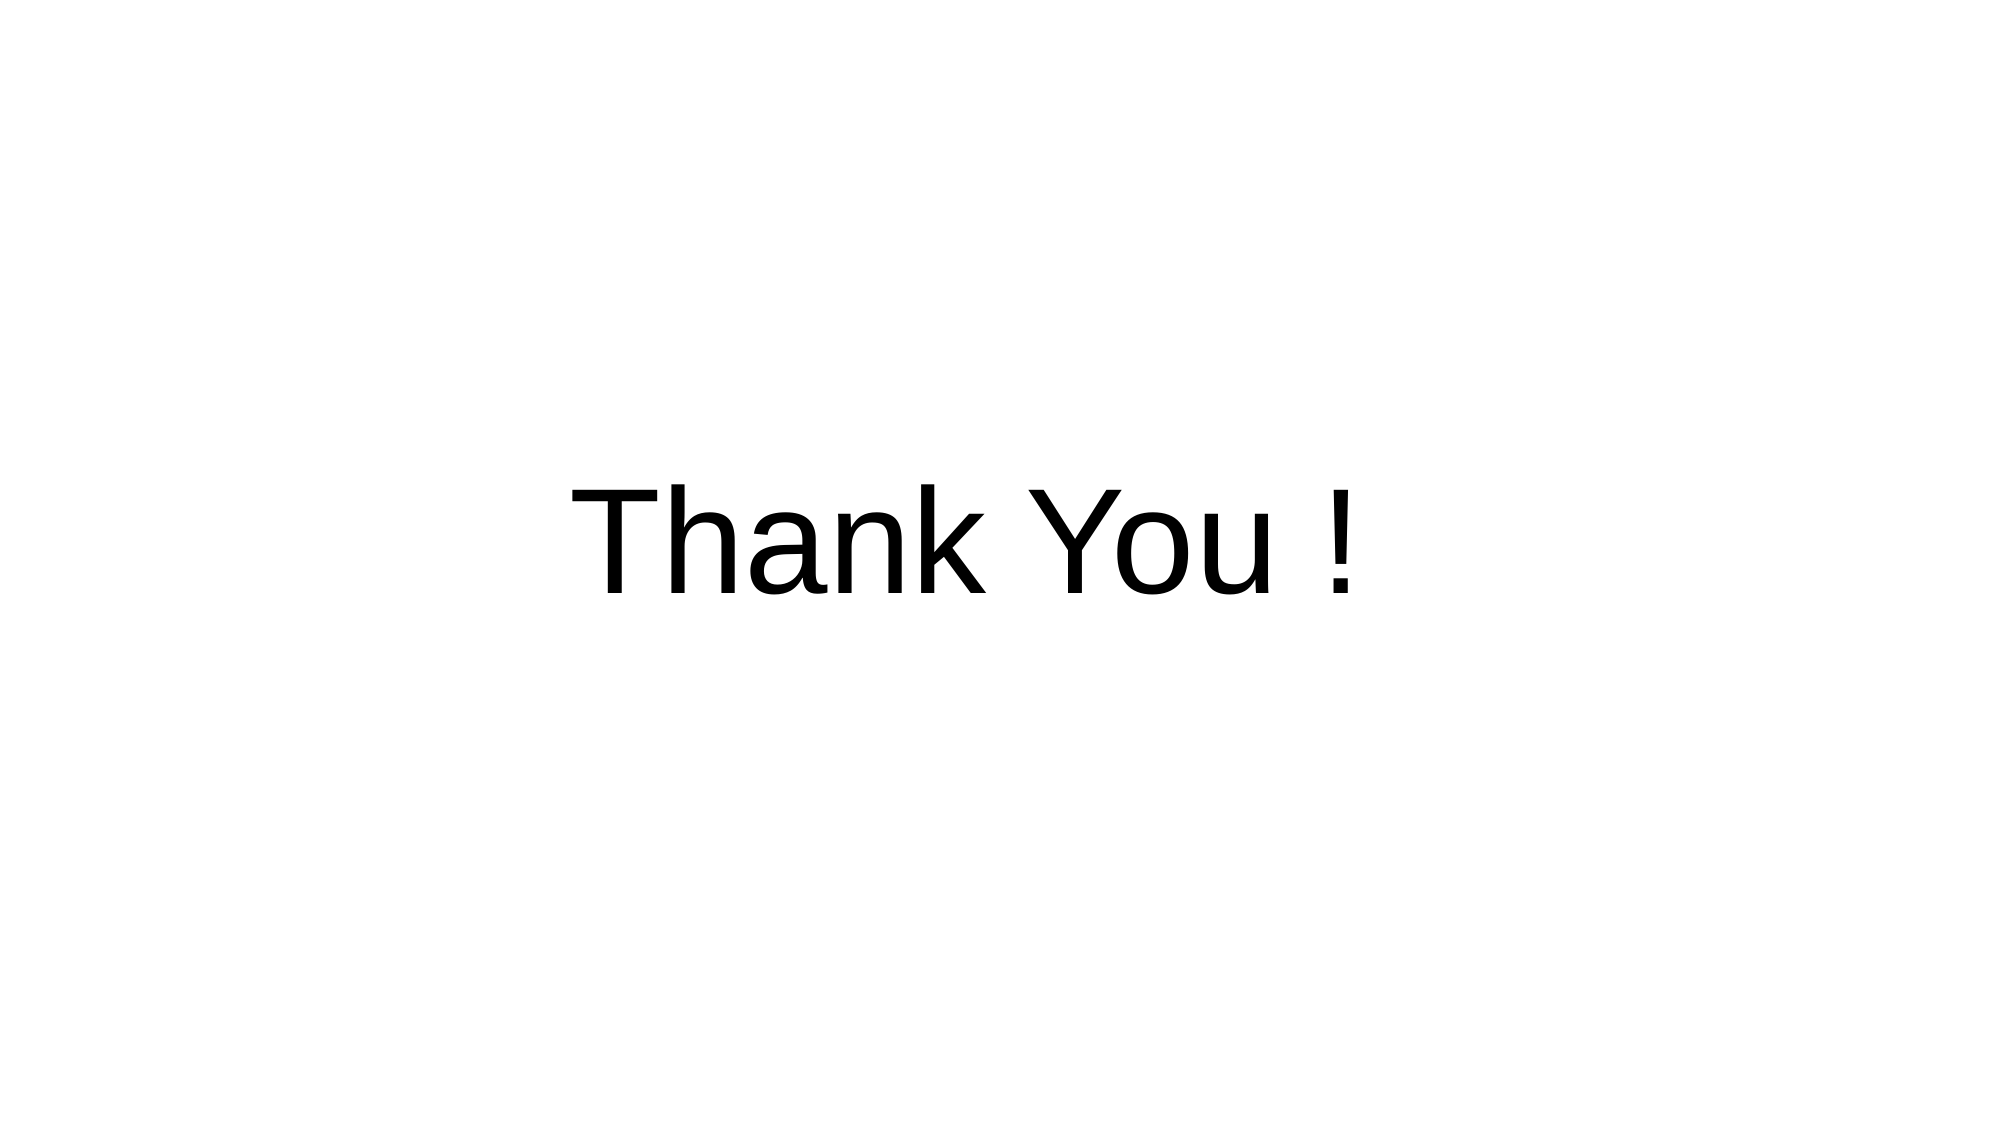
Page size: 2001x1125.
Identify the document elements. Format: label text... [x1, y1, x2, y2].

text_box Thank You ! [0, 436, 1896, 632]
